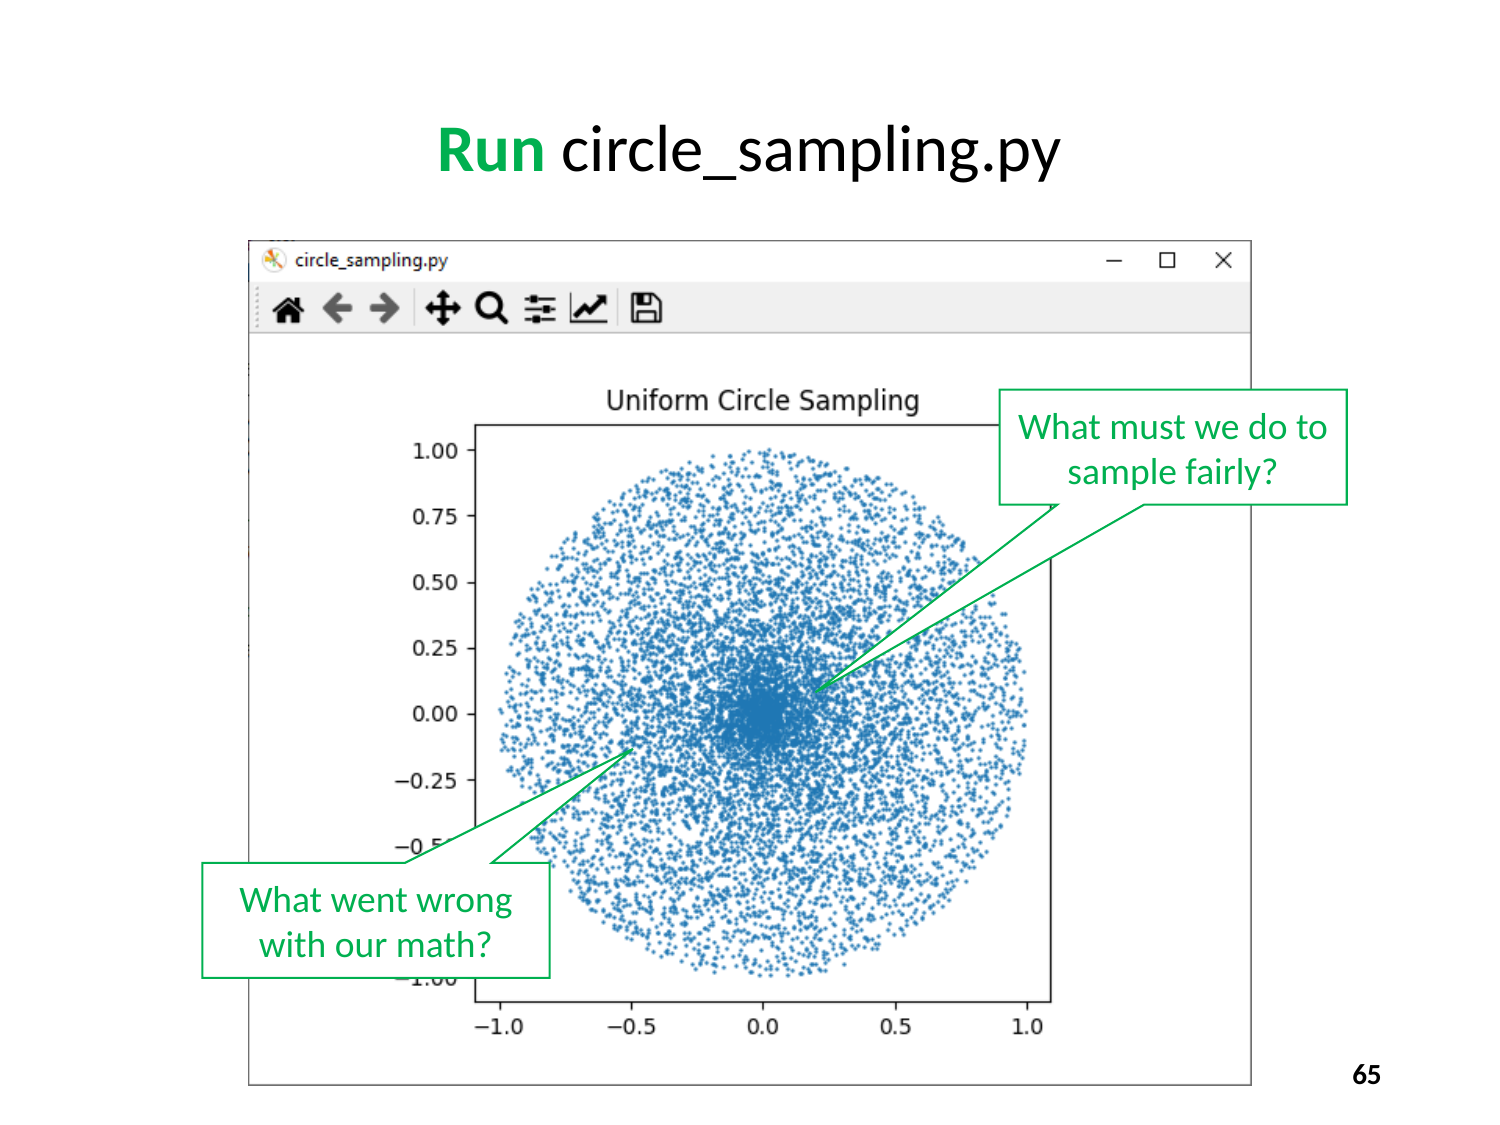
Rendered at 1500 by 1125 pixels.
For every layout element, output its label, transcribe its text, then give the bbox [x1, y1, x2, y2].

text_box What must we do to sample fairly? [1252, 388, 1348, 506]
title Run circle_sampling.py [103, 59, 1397, 241]
slide_number 65 [1059, 1042, 1397, 1103]
picture [248, 240, 1252, 1086]
text_box What went wrong with our math? [201, 861, 248, 979]
